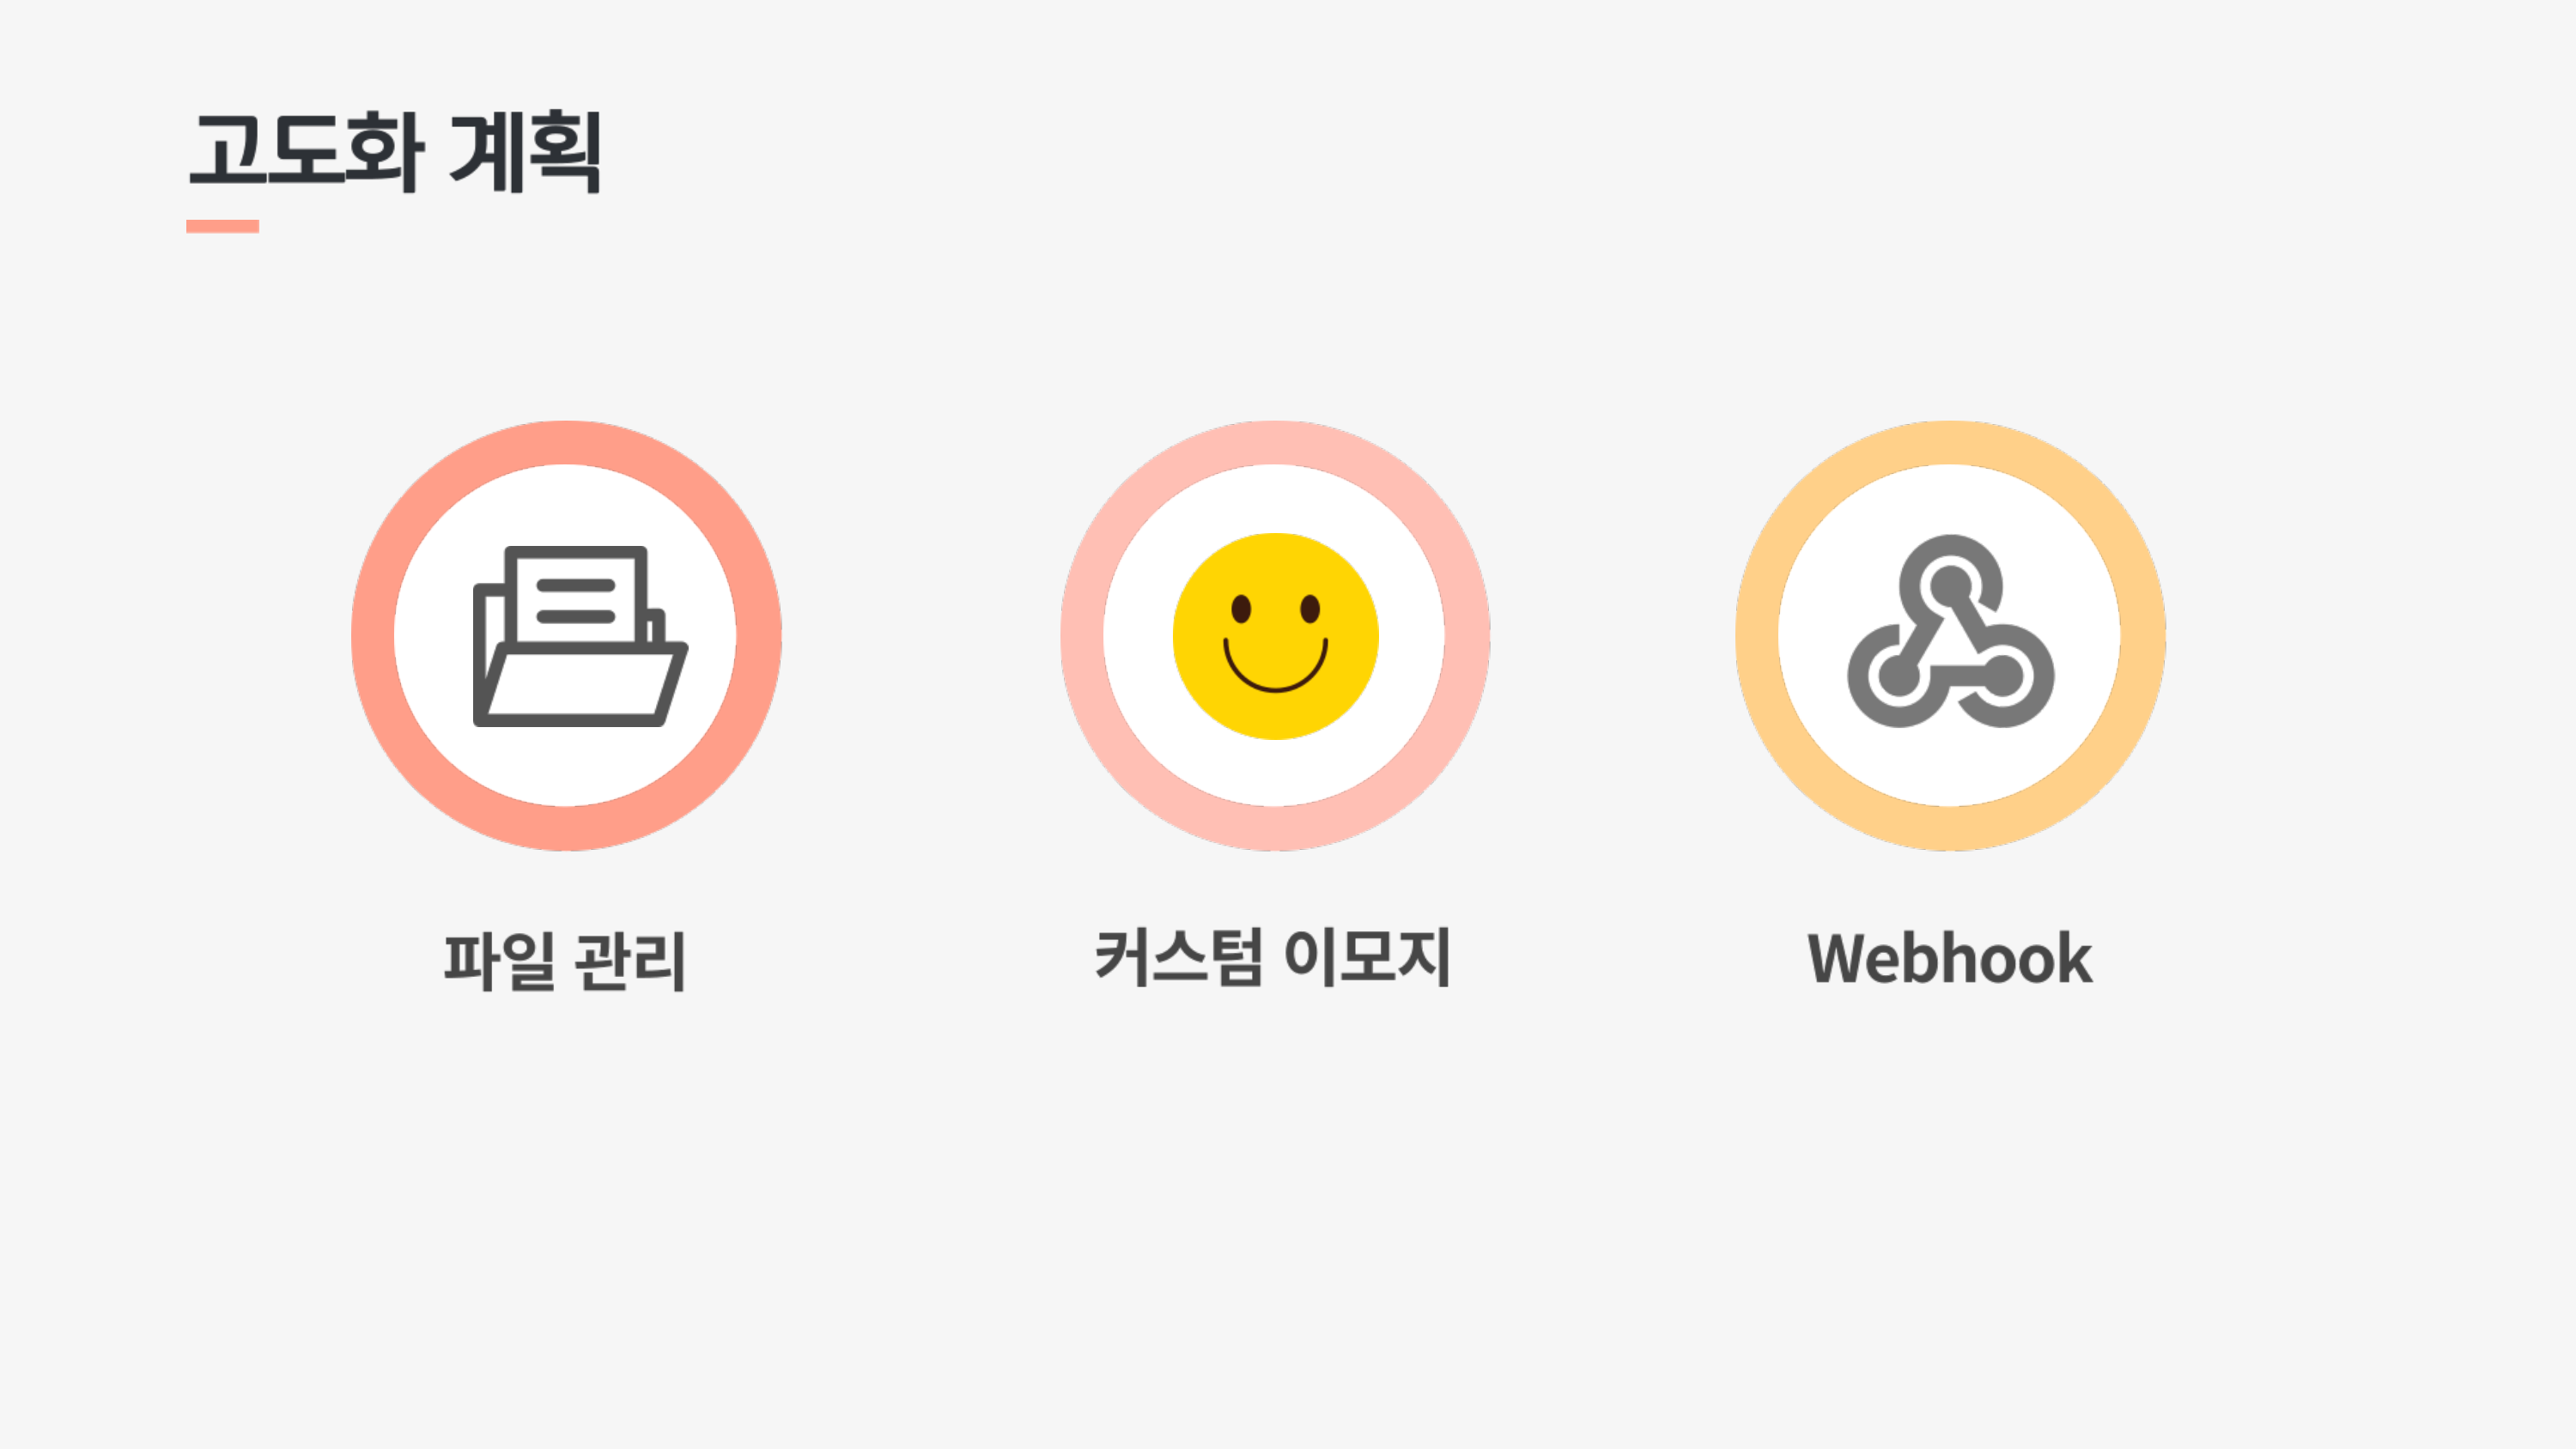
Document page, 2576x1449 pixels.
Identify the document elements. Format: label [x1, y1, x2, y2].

picture [1050, 902, 1481, 1019]
picture [347, 901, 719, 1043]
text_box [473, 546, 690, 727]
text_box [1060, 421, 1492, 852]
picture [177, 82, 645, 252]
text_box [351, 421, 783, 852]
text_box [185, 219, 259, 233]
text_box [1172, 533, 1379, 740]
picture [1731, 897, 2122, 1040]
text_box [1826, 510, 2075, 759]
text_box [1735, 421, 2167, 852]
